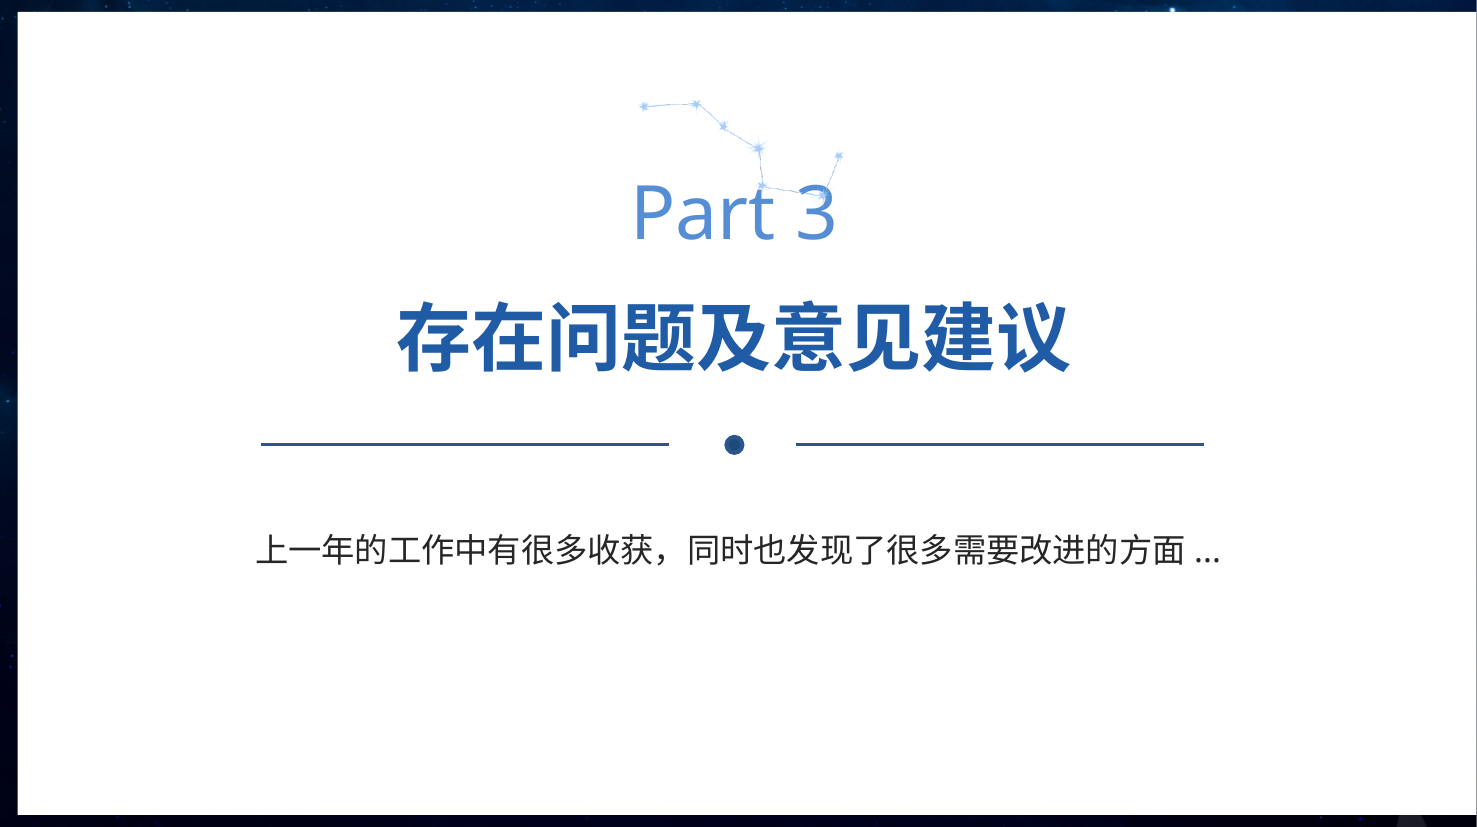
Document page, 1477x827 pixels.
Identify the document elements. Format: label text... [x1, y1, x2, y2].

picture [0, 0, 1477, 827]
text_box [260, 436, 1205, 453]
text_box 上一年的工作中有很多收获，同时也发现了很多需要改进的方面... [180, 521, 1297, 577]
text_box 存在问题及意见建议 [262, 282, 1207, 388]
picture [599, 72, 886, 237]
text_box Part 3 [491, 156, 978, 262]
text_box [16, 10, 1477, 817]
